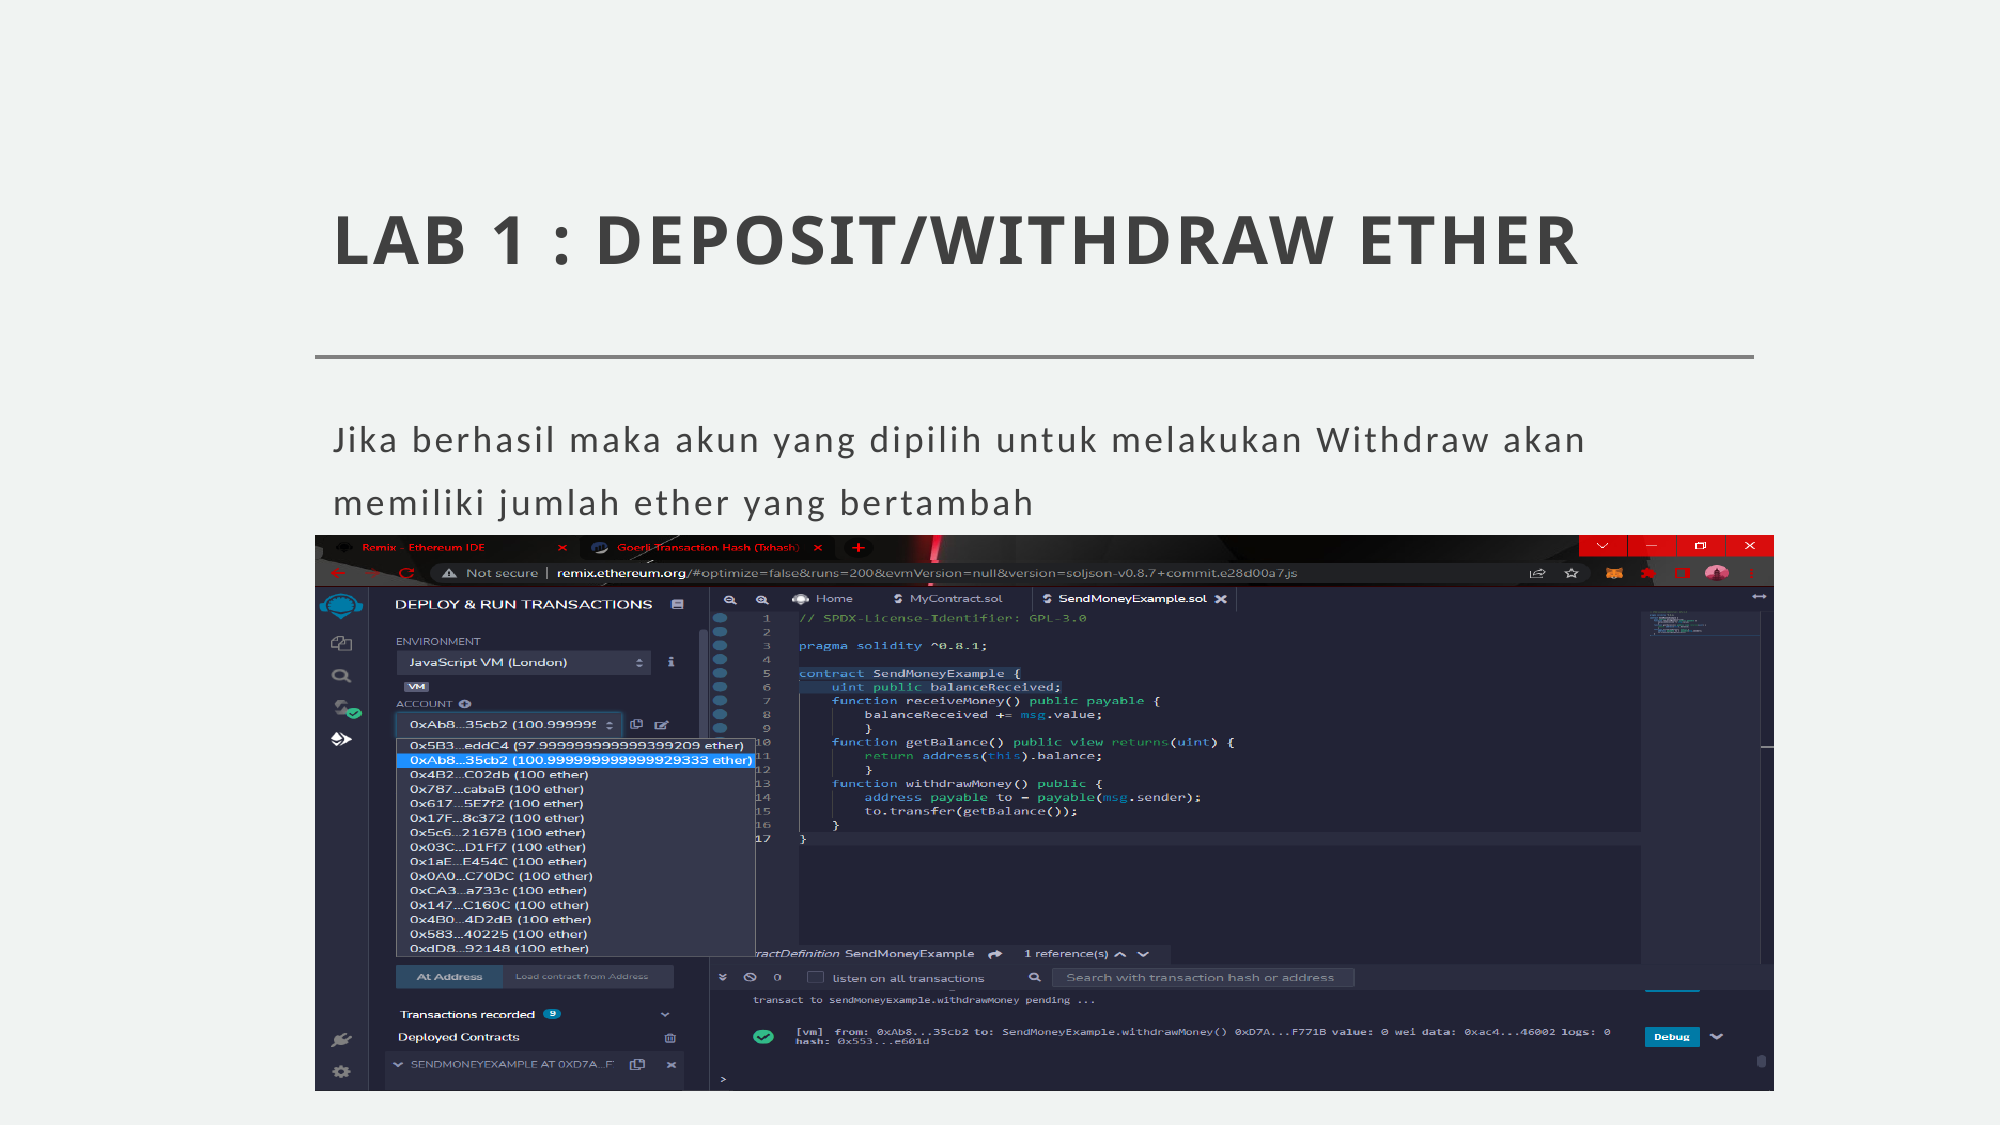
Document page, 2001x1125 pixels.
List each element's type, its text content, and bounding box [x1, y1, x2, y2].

picture [314, 535, 1775, 1091]
list Jika berhasil maka akun yang dipilih untuk melakukan Withdraw akan memiliki jumlah ether yang bertambah [315, 379, 1754, 535]
title LAB 1 : DEPOSIT/WITHDRAW ETHER [315, 72, 1754, 294]
